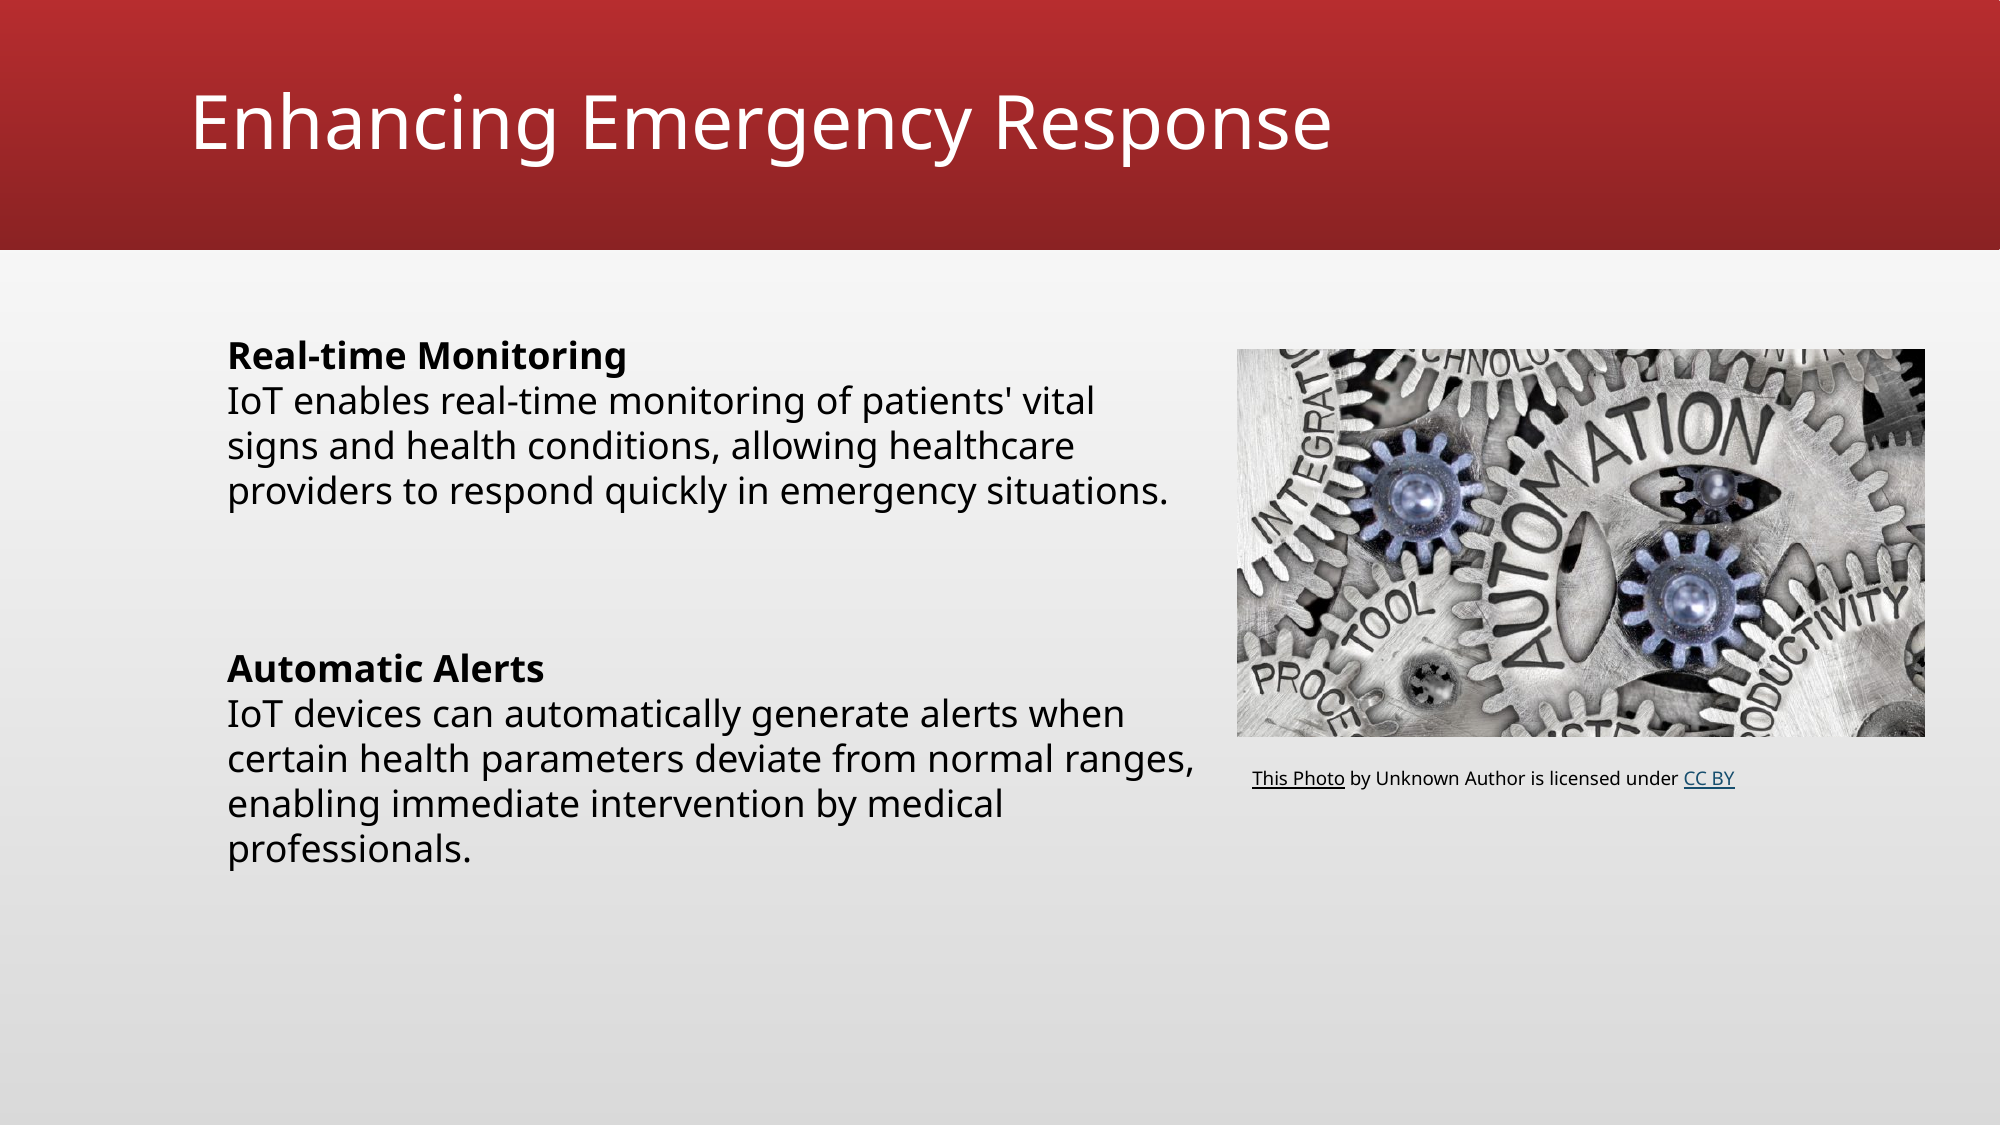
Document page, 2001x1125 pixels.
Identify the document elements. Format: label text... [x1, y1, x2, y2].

picture [1237, 349, 1925, 737]
title Enhancing Emergency Response [174, 16, 1825, 234]
text_box Real-time Monitoring IoT enables real-time monitoring of patients' vital signs and health conditions, allowing healthcare providers to respond quickly in emergency situations. [212, 324, 1213, 520]
text_box This Photo by Unknown Author is licensed under CC BY [1237, 759, 1925, 800]
text_box Automatic Alerts IoT devices can automatically generate alerts when certain health parameters deviate from normal ranges, enabling immediate intervention by medical professionals. [212, 637, 1213, 878]
